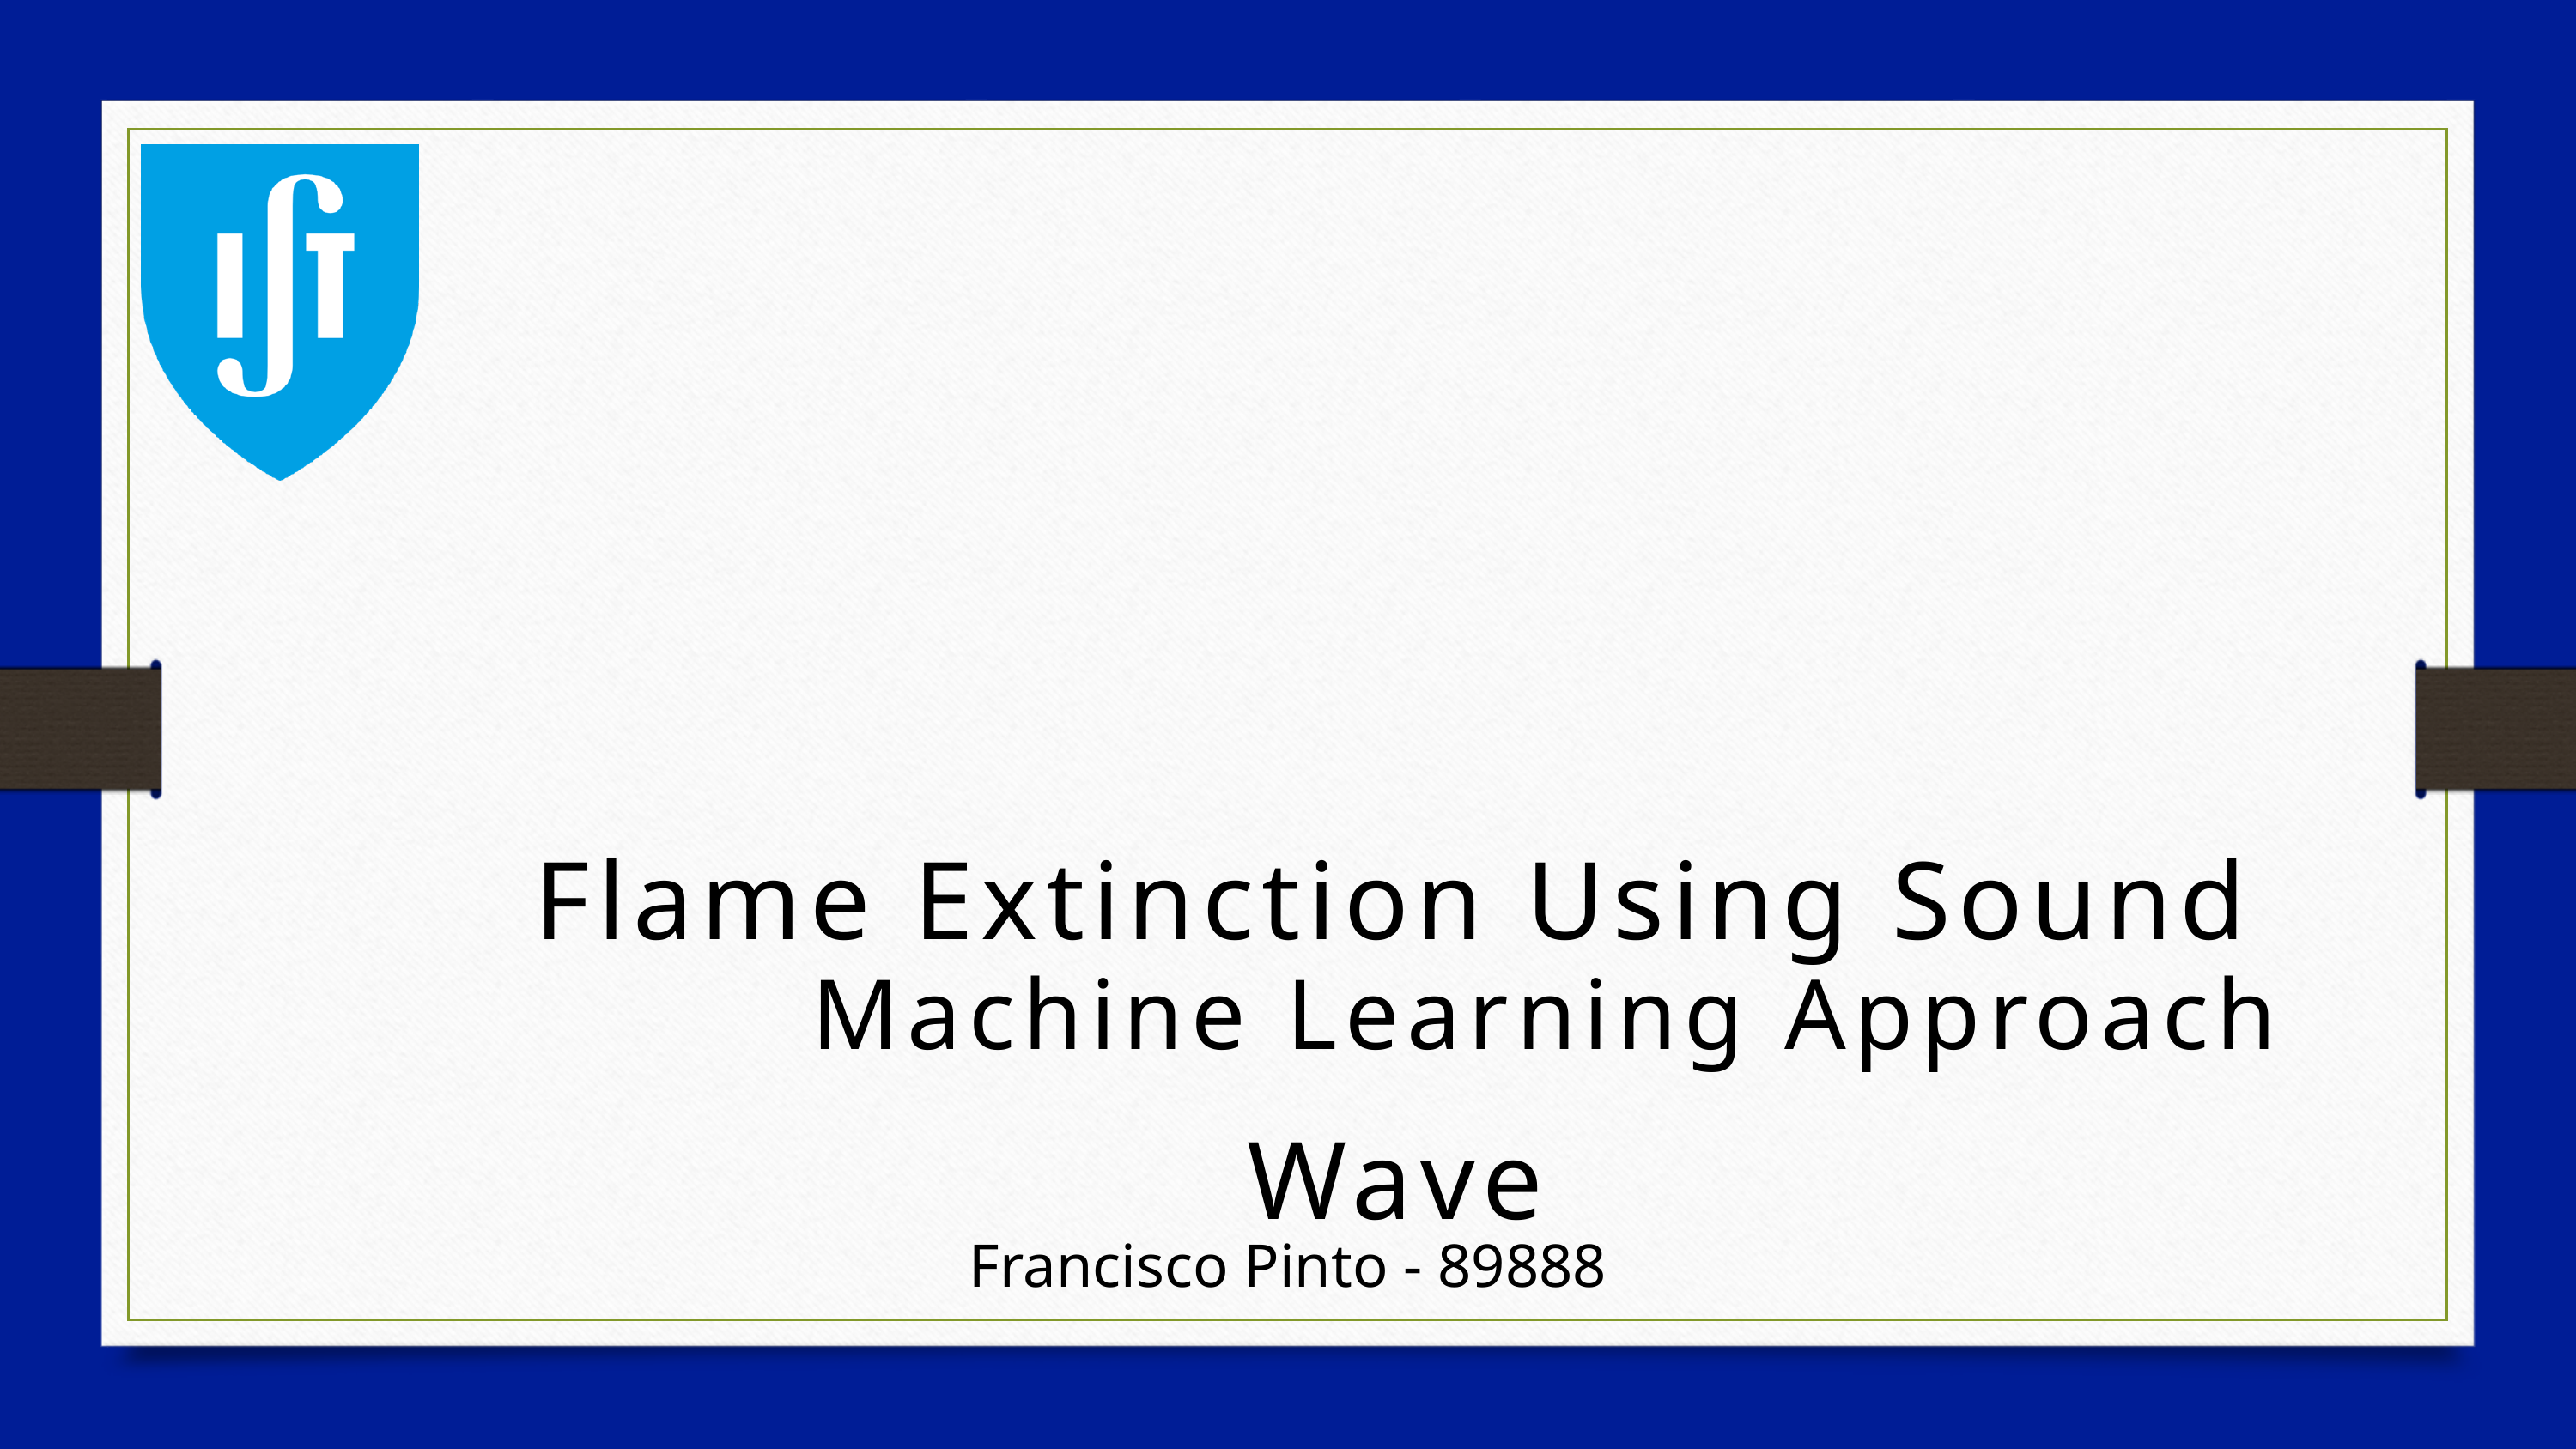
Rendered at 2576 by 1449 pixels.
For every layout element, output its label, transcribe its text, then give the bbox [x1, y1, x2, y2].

text_box Flame Extinction Using Sound Wave [418, 681, 2372, 1241]
text_box Machine Learning Approach [568, 788, 2523, 1069]
picture [0, 0, 2576, 1448]
text_box Francisco Pinto - 89888 [760, 1216, 1816, 1300]
